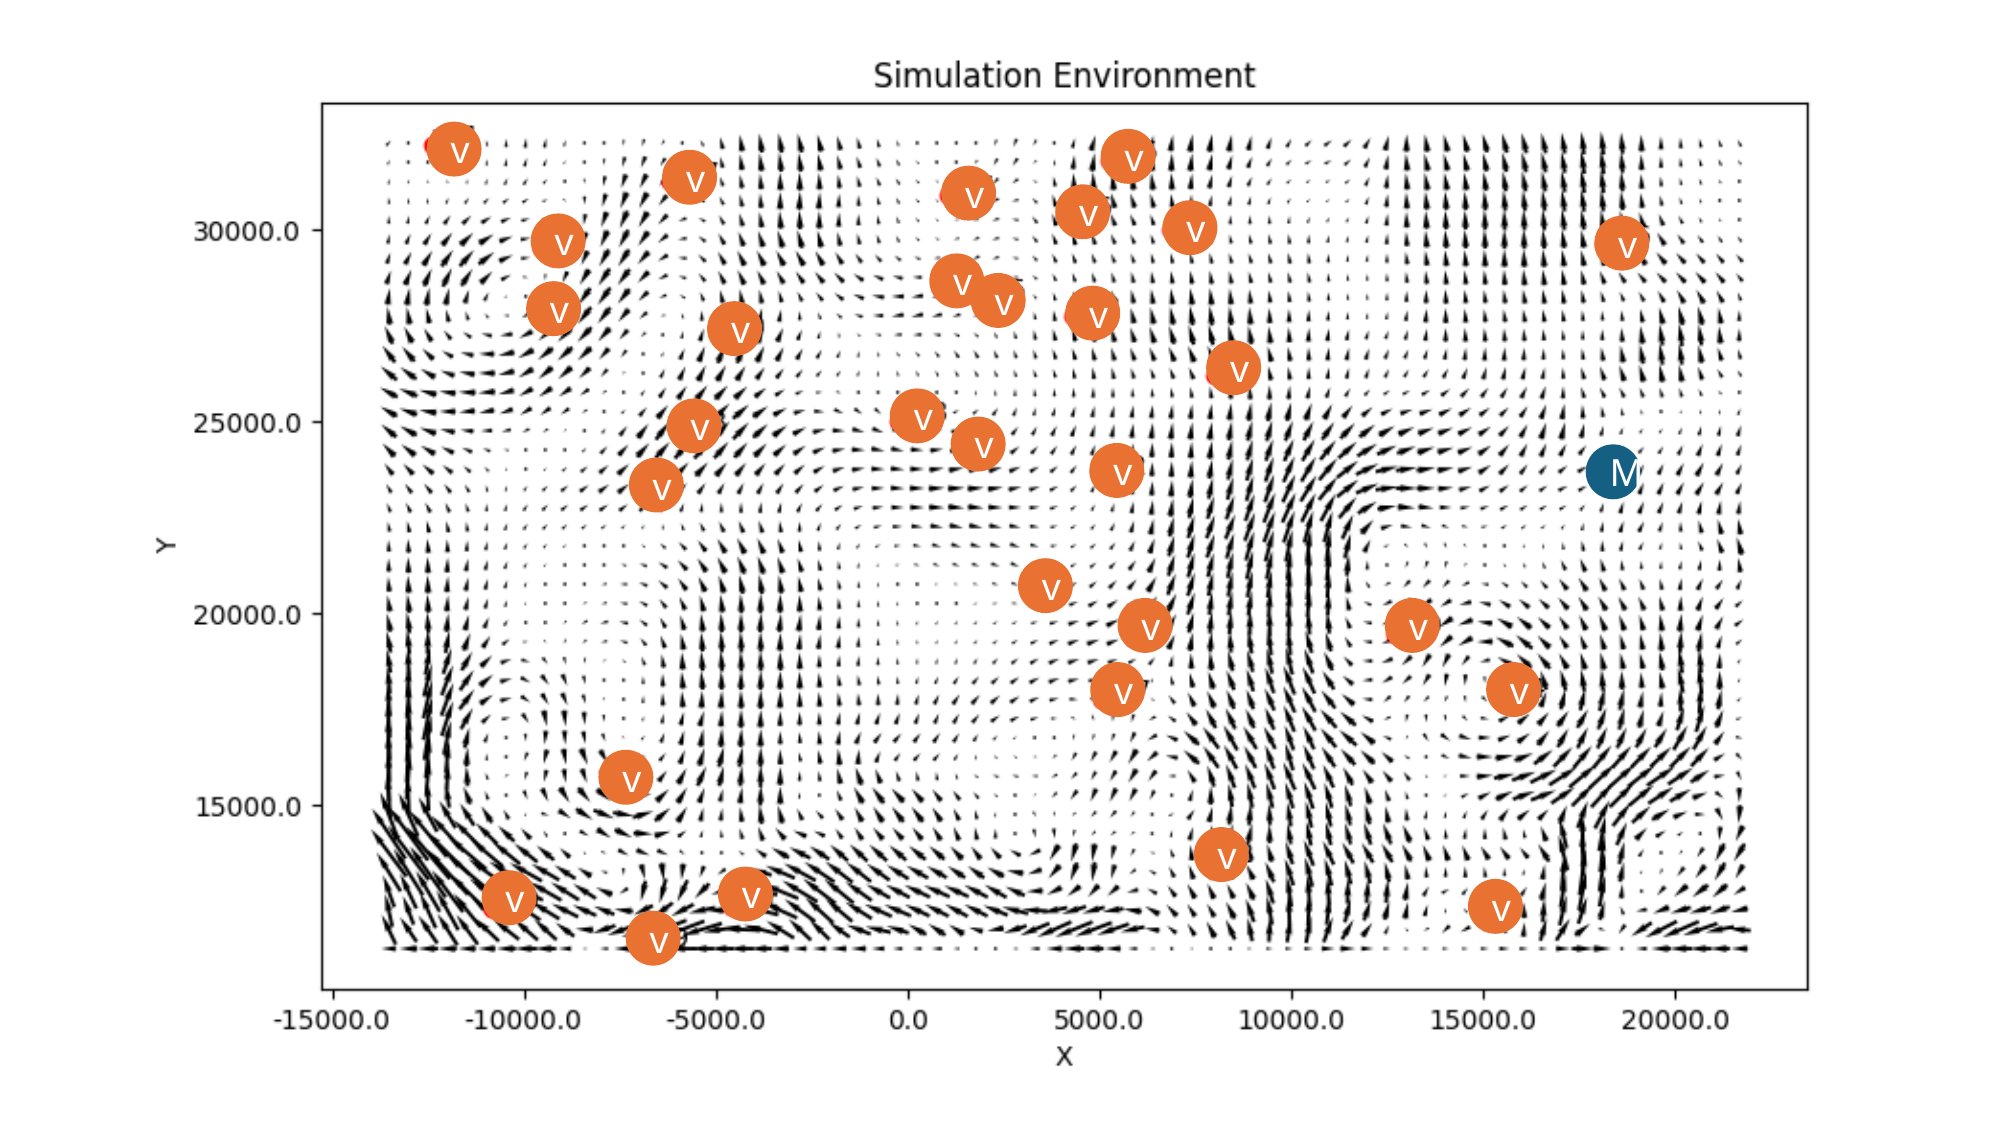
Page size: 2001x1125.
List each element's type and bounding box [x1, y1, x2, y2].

picture [138, 49, 1839, 1076]
